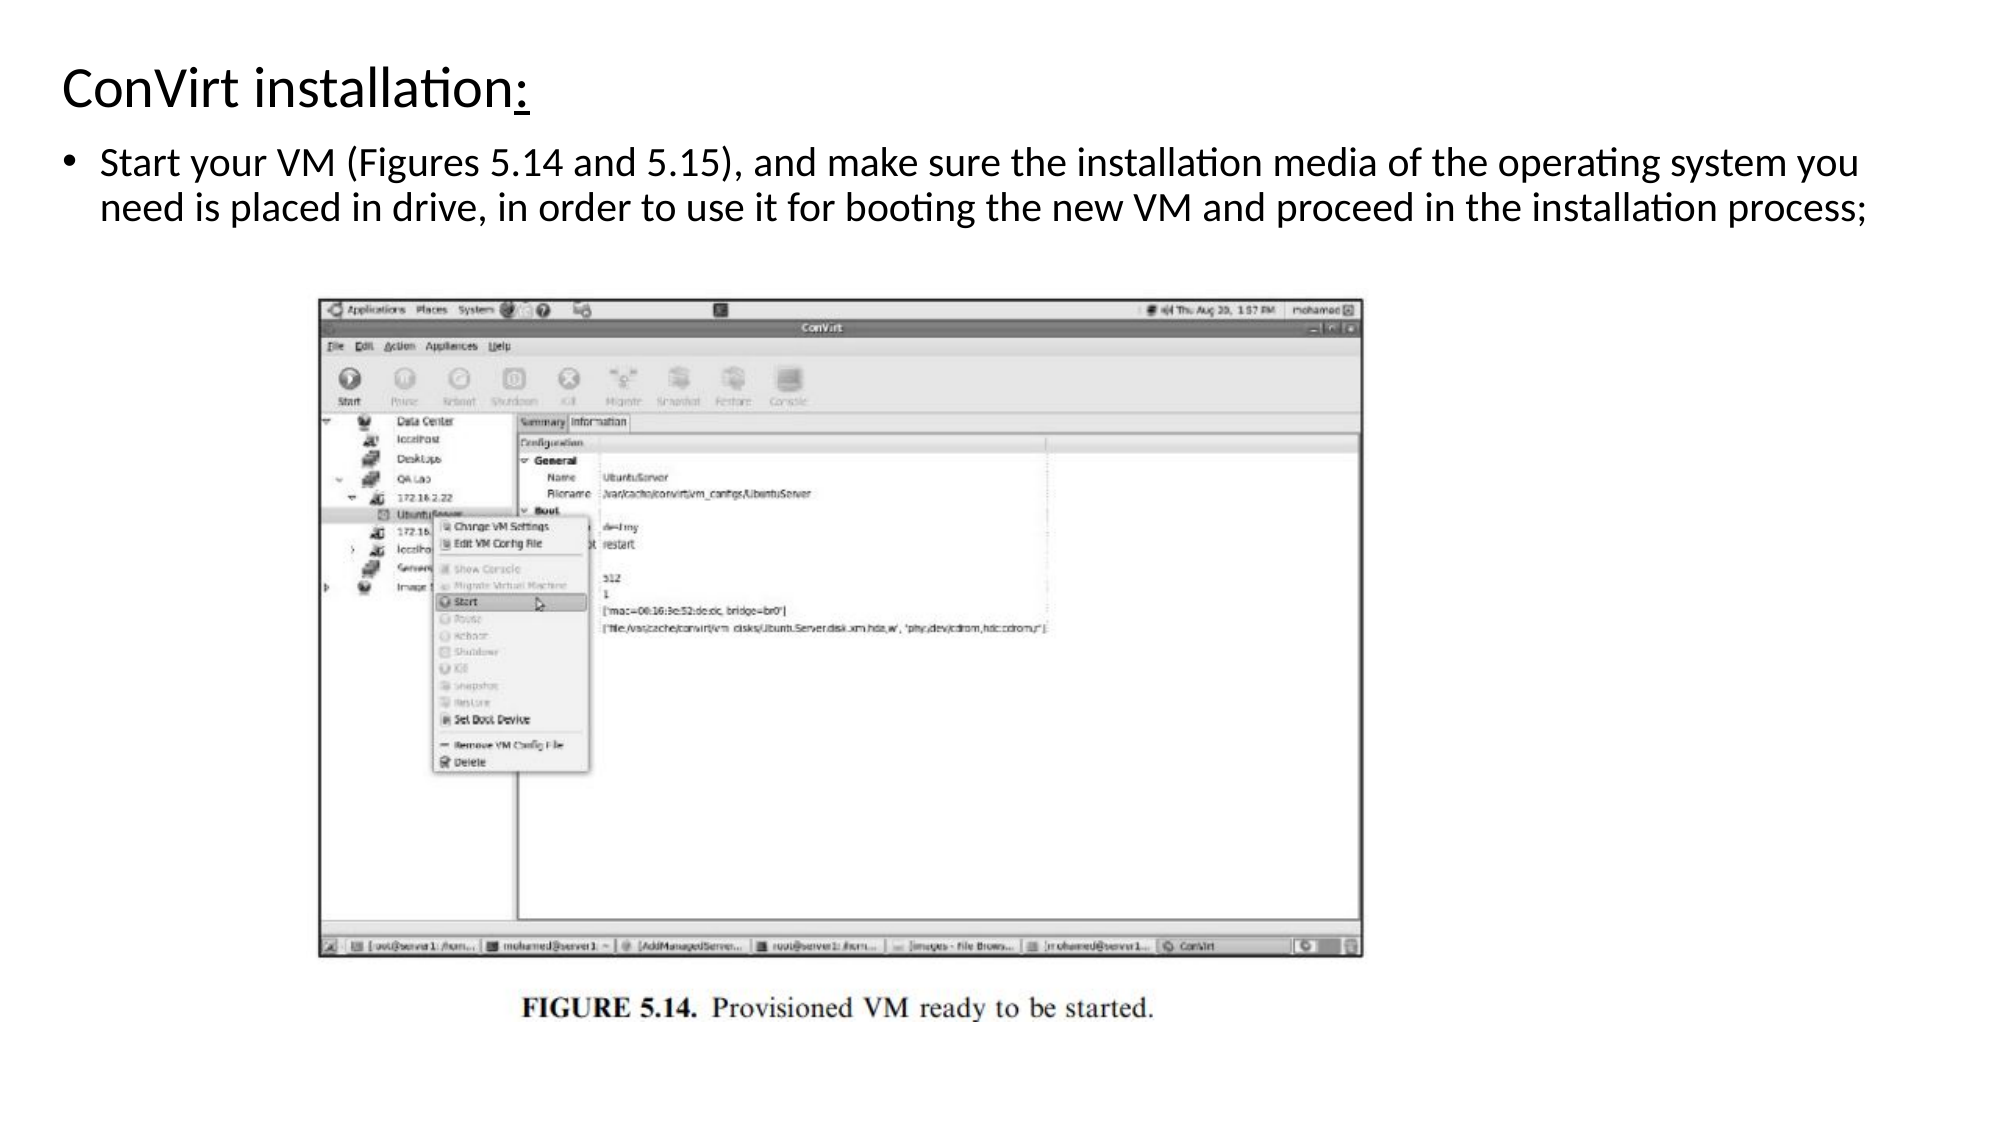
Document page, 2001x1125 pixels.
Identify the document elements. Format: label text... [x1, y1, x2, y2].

picture [306, 288, 1453, 1022]
list ConVirt installation: Start your VM (Figures 5.14 and 5.15), and make sure the installation media of the operating system you need is placed in drive, in order to use it for booting the new VM and proceed in the installation process; [47, 49, 1956, 1062]
